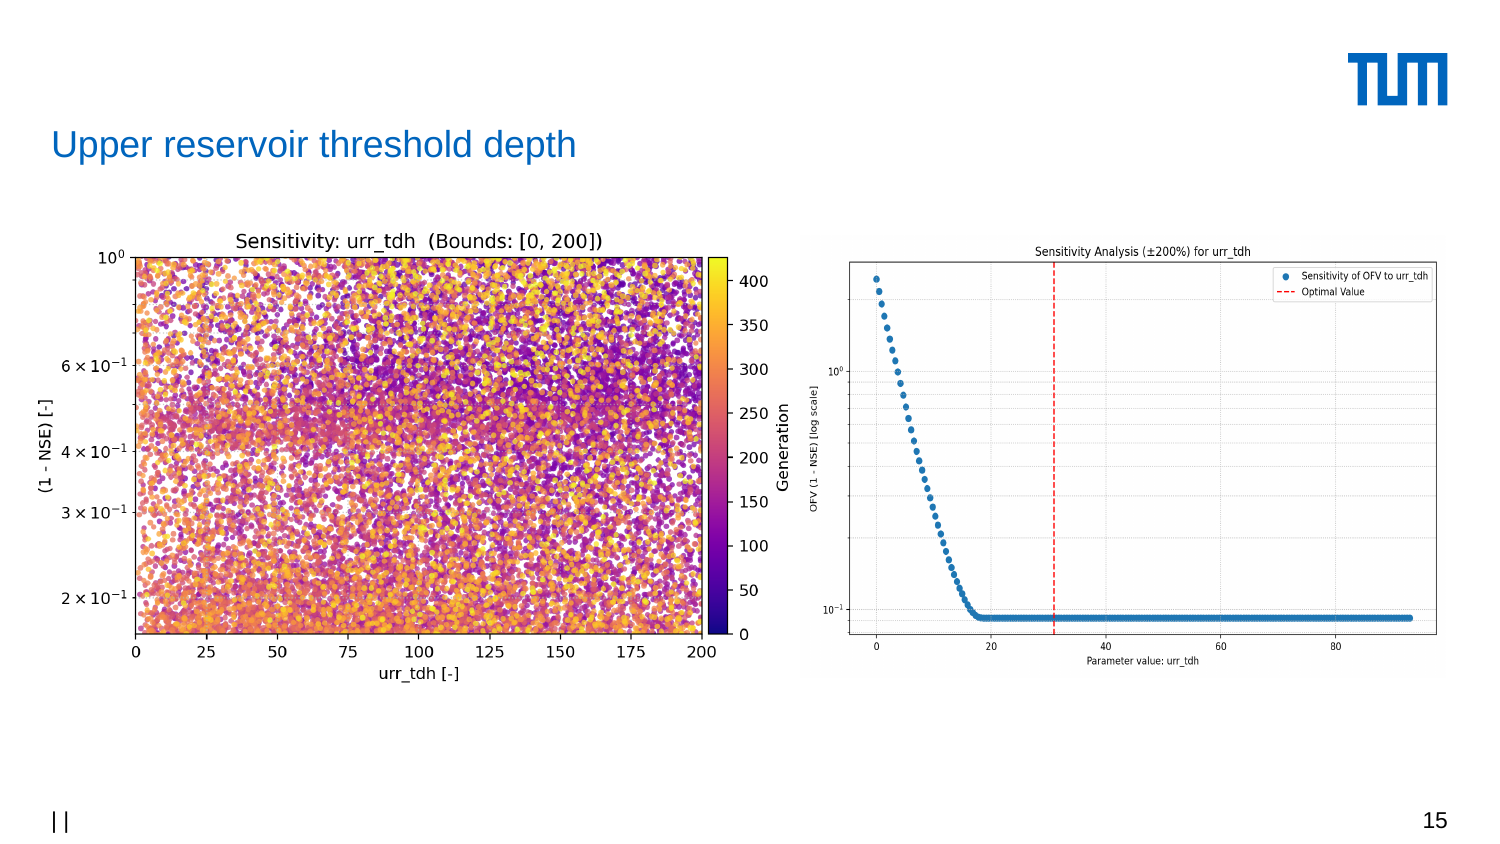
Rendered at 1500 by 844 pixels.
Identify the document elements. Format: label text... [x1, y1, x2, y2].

slide_number 15 [1112, 796, 1448, 842]
footer | | [51, 796, 1112, 842]
list Upper reservoir threshold depth [51, 112, 1447, 165]
picture [26, 221, 1446, 695]
